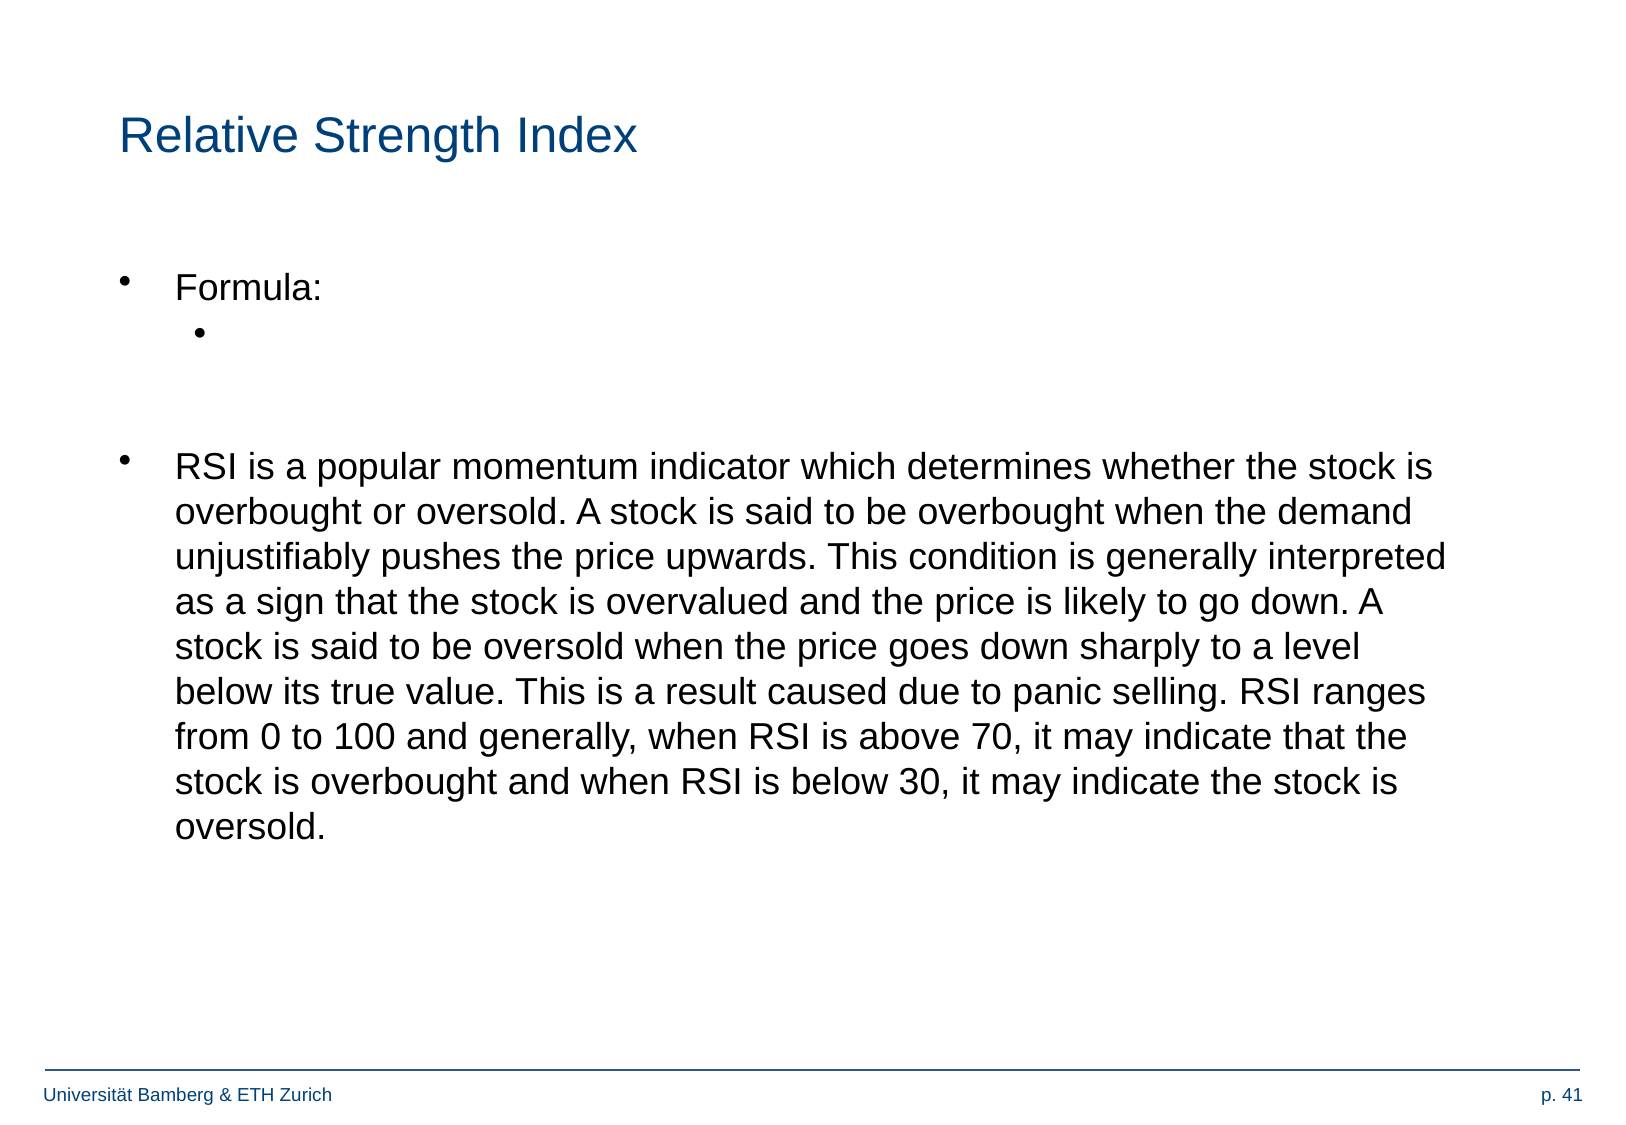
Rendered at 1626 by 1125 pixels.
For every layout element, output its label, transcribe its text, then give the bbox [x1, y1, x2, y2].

title Relative Strength Index [103, 44, 1415, 220]
